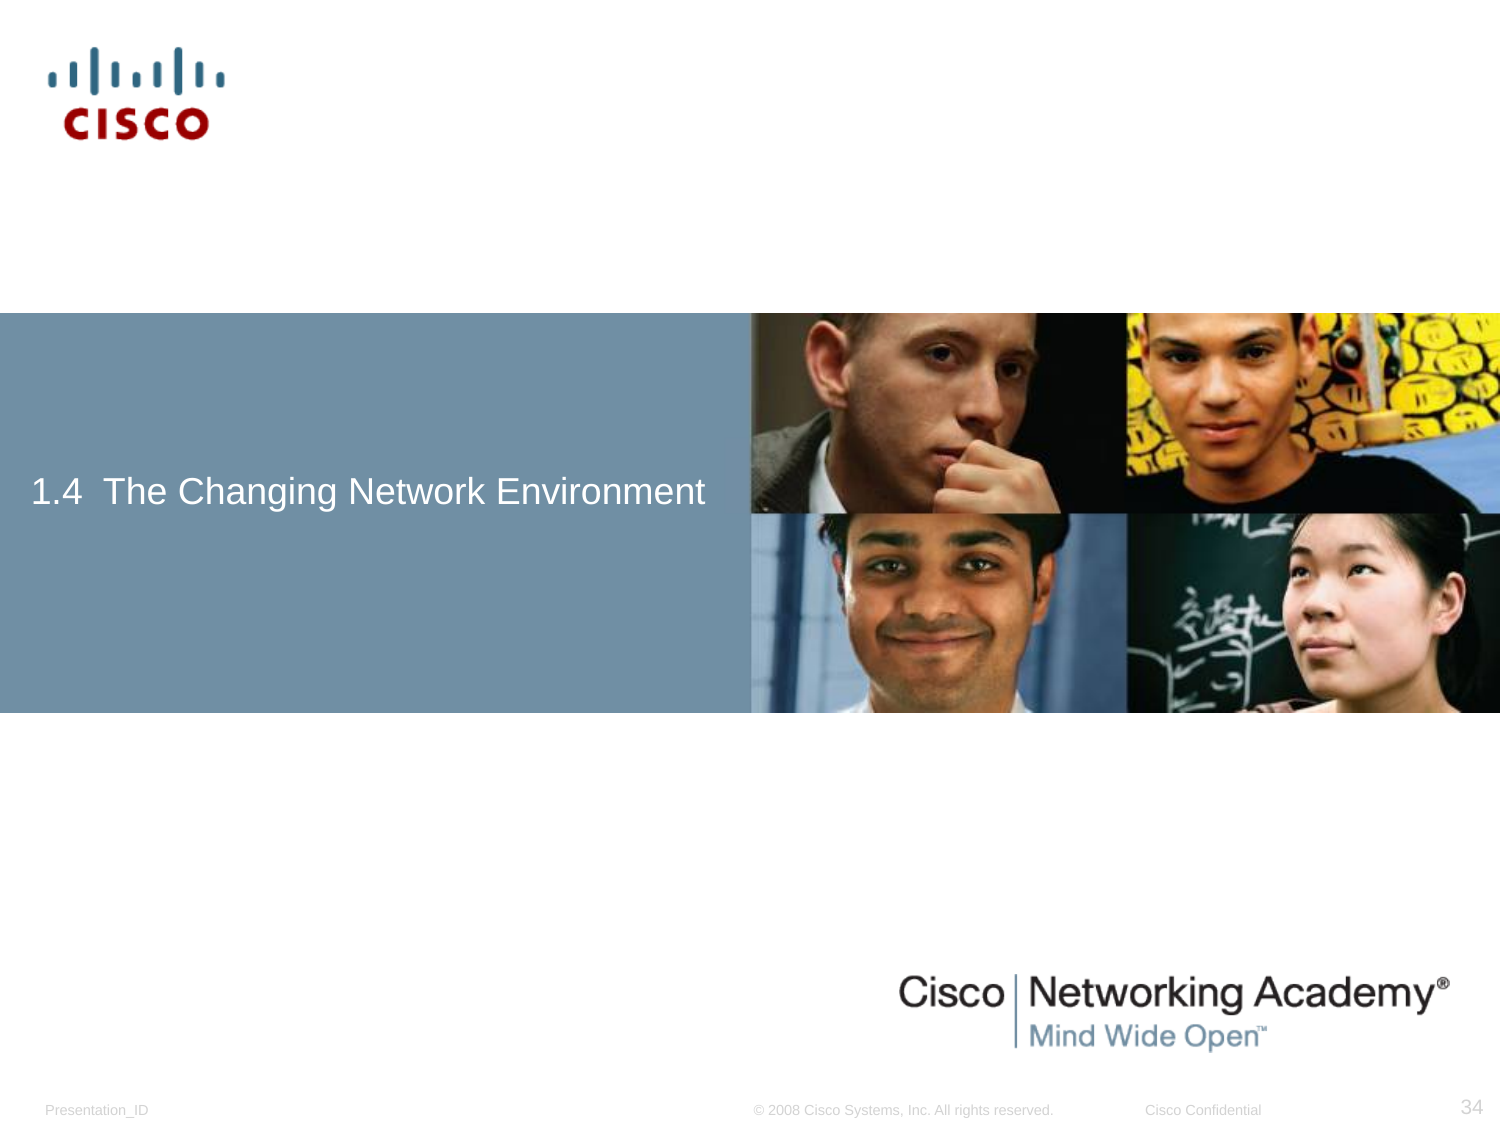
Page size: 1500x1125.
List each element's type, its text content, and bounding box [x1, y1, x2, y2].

picture [899, 974, 1450, 1053]
title 1.4 The Changing Network Environment [17, 371, 733, 615]
picture [0, 313, 1500, 713]
picture [40, 19, 233, 168]
